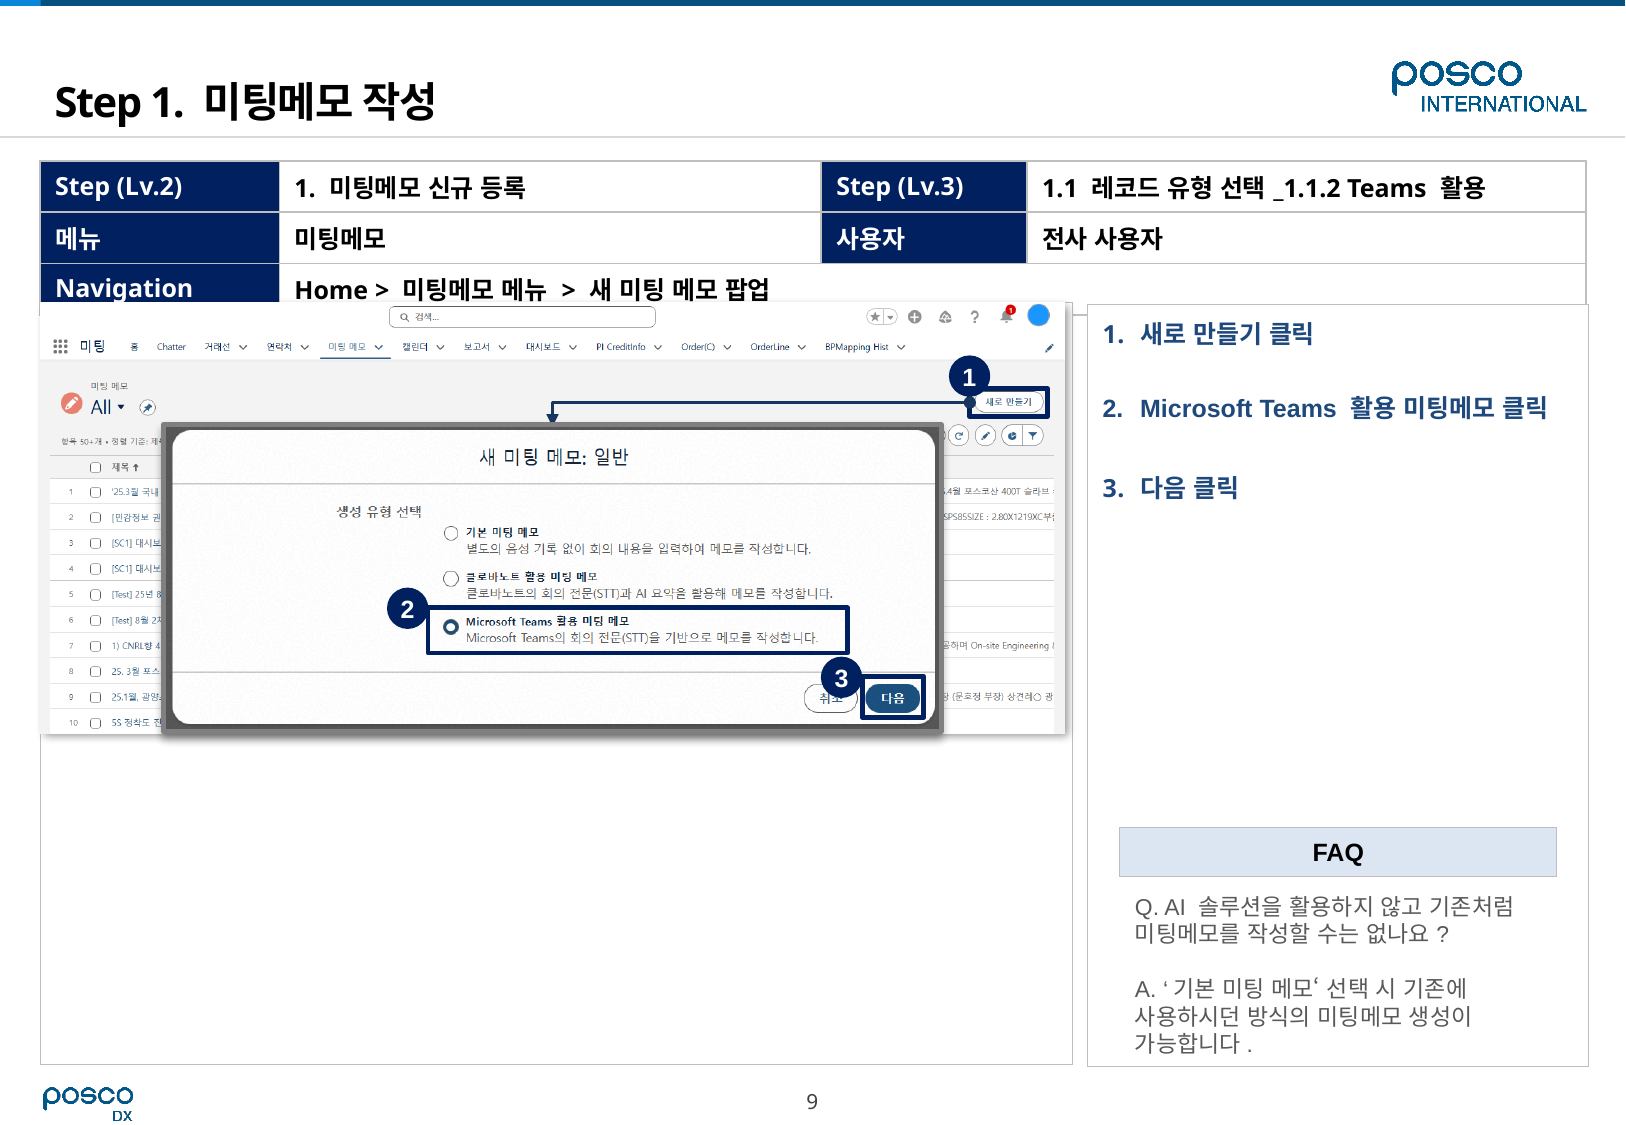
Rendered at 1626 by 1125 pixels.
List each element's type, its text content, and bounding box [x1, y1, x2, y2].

table_header Step (Lv.2) [41, 162, 279, 211]
table_cell 전사 사용자 [1028, 213, 1585, 263]
picture [0, 0, 41, 6]
table_cell Navigation [41, 264, 279, 302]
text_box [40, 736, 1073, 1065]
text_box 새로 만들기 클릭 Microsoft Teams 활용 미팅메모 클릭 다음 클릭 [1087, 304, 1589, 1067]
table_cell 미팅메모 [280, 213, 820, 263]
table_cell 메뉴 [41, 213, 279, 263]
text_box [1119, 827, 1557, 1036]
picture [43, 1087, 133, 1121]
text_box Step 1. 미팅메모 작성 [39, 68, 685, 115]
table_cell 사용자 [822, 213, 1026, 263]
picture [1391, 59, 1587, 113]
table_cell Home > 미팅메모 메뉴 > 새 미팅 메모 팝업 [280, 264, 1585, 314]
table_header 1. 미팅메모 신규 등록 [280, 162, 820, 211]
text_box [552, 402, 970, 427]
table_header Step (Lv.3) [822, 162, 1026, 211]
table_header 1.1 레코드 유형 선택_1.1.2 Teams 활용 [1028, 162, 1585, 211]
picture [40, 302, 1065, 734]
